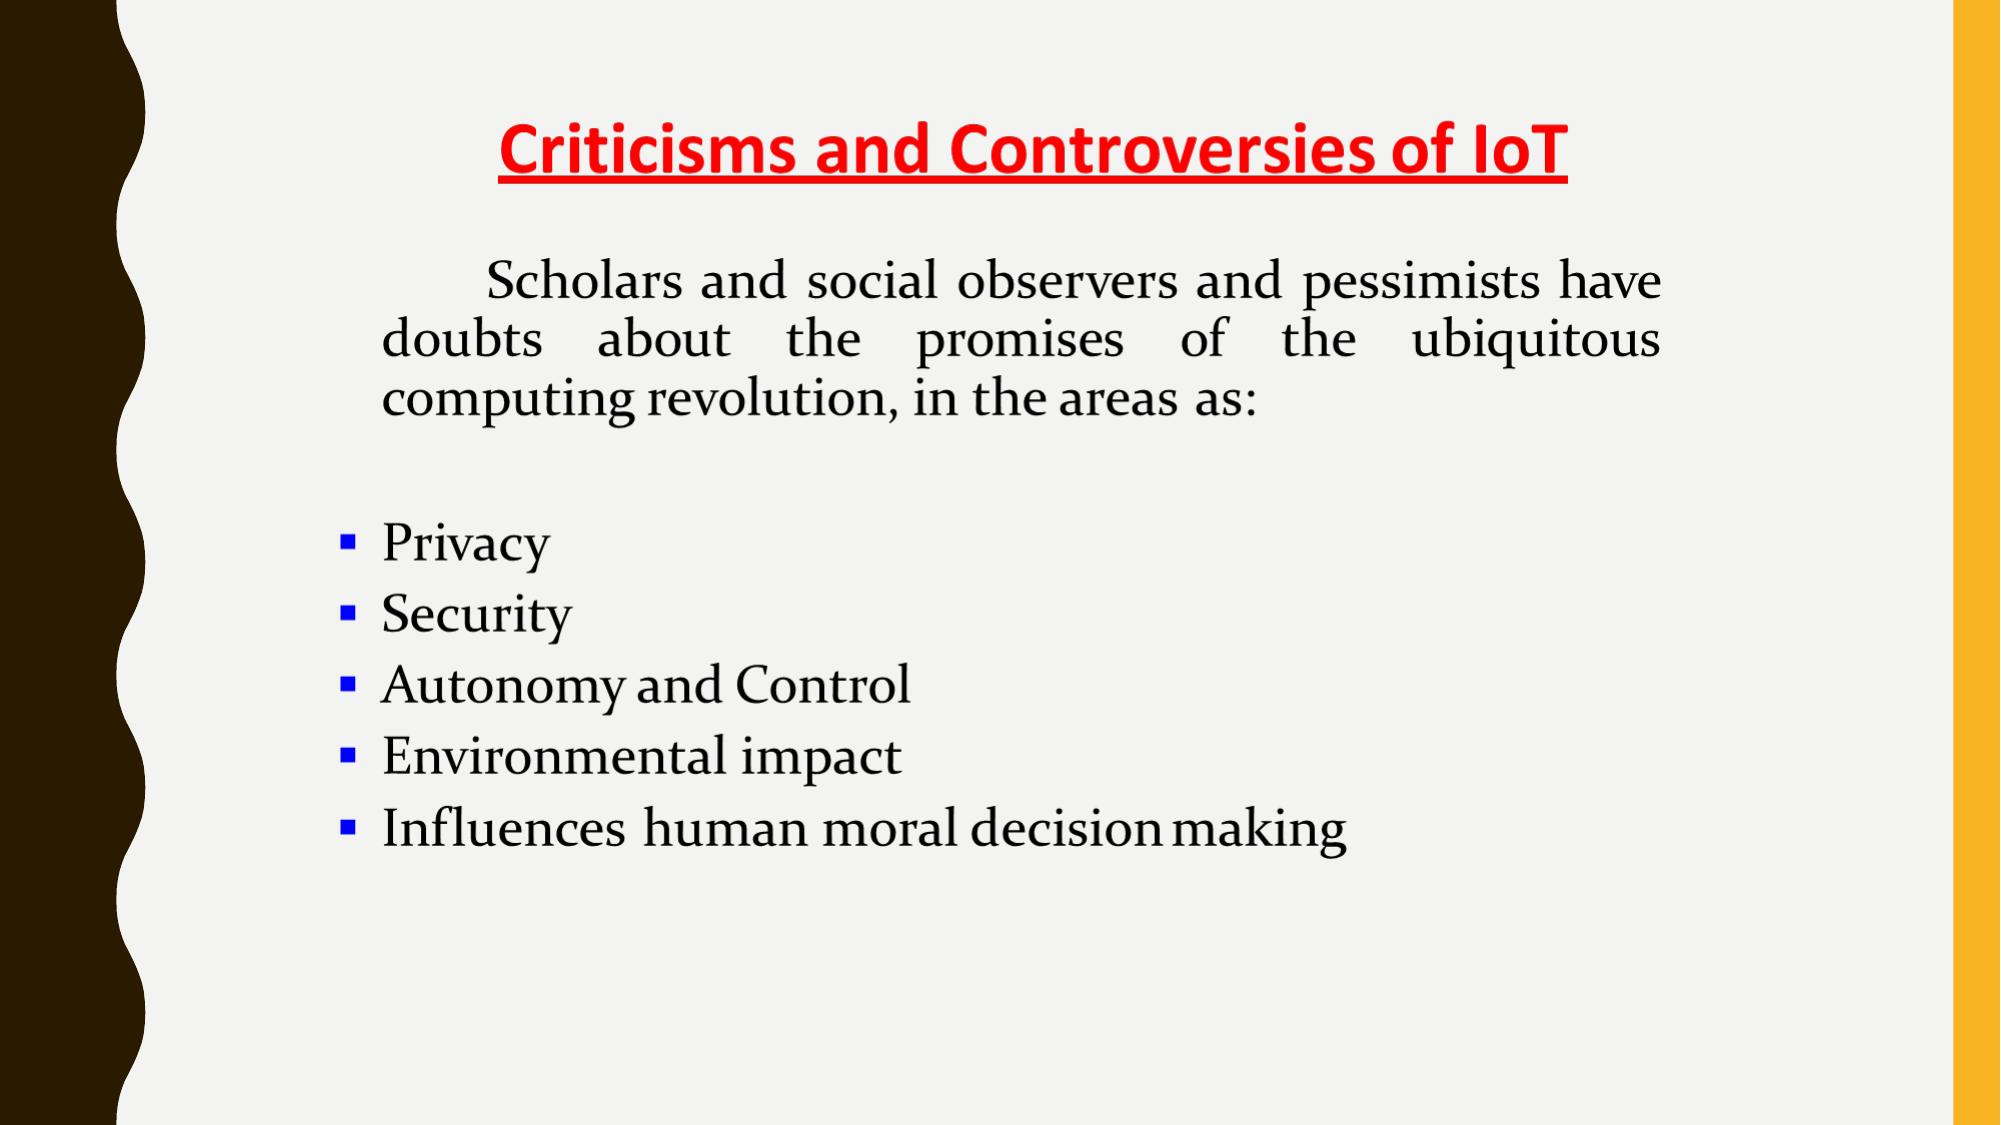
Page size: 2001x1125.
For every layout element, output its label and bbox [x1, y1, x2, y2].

picture [307, 79, 1693, 893]
